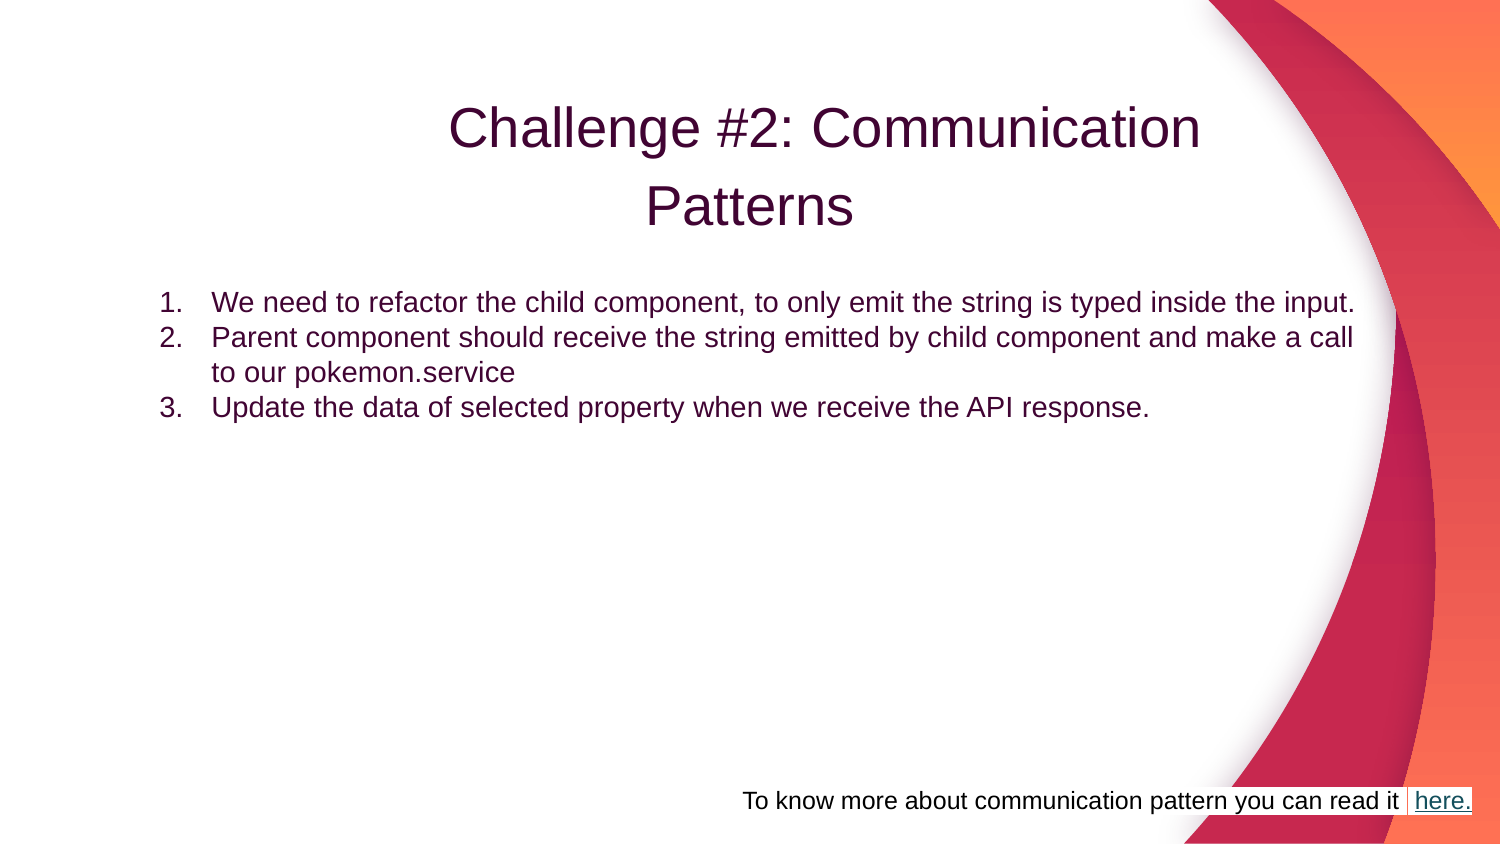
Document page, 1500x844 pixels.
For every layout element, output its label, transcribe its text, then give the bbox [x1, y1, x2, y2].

text_box Challenge #2: Communication Patterns [182, 66, 1318, 160]
text_box We need to refactor the child component, to only emit the string is typed inside the input. Parent component should receive the string emitted by child component and make a call to our pokemon.service Update the data of selected property when we receive the API response. [121, 268, 1379, 439]
text_box To know more about communication pattern you can read it here. [727, 769, 1495, 830]
